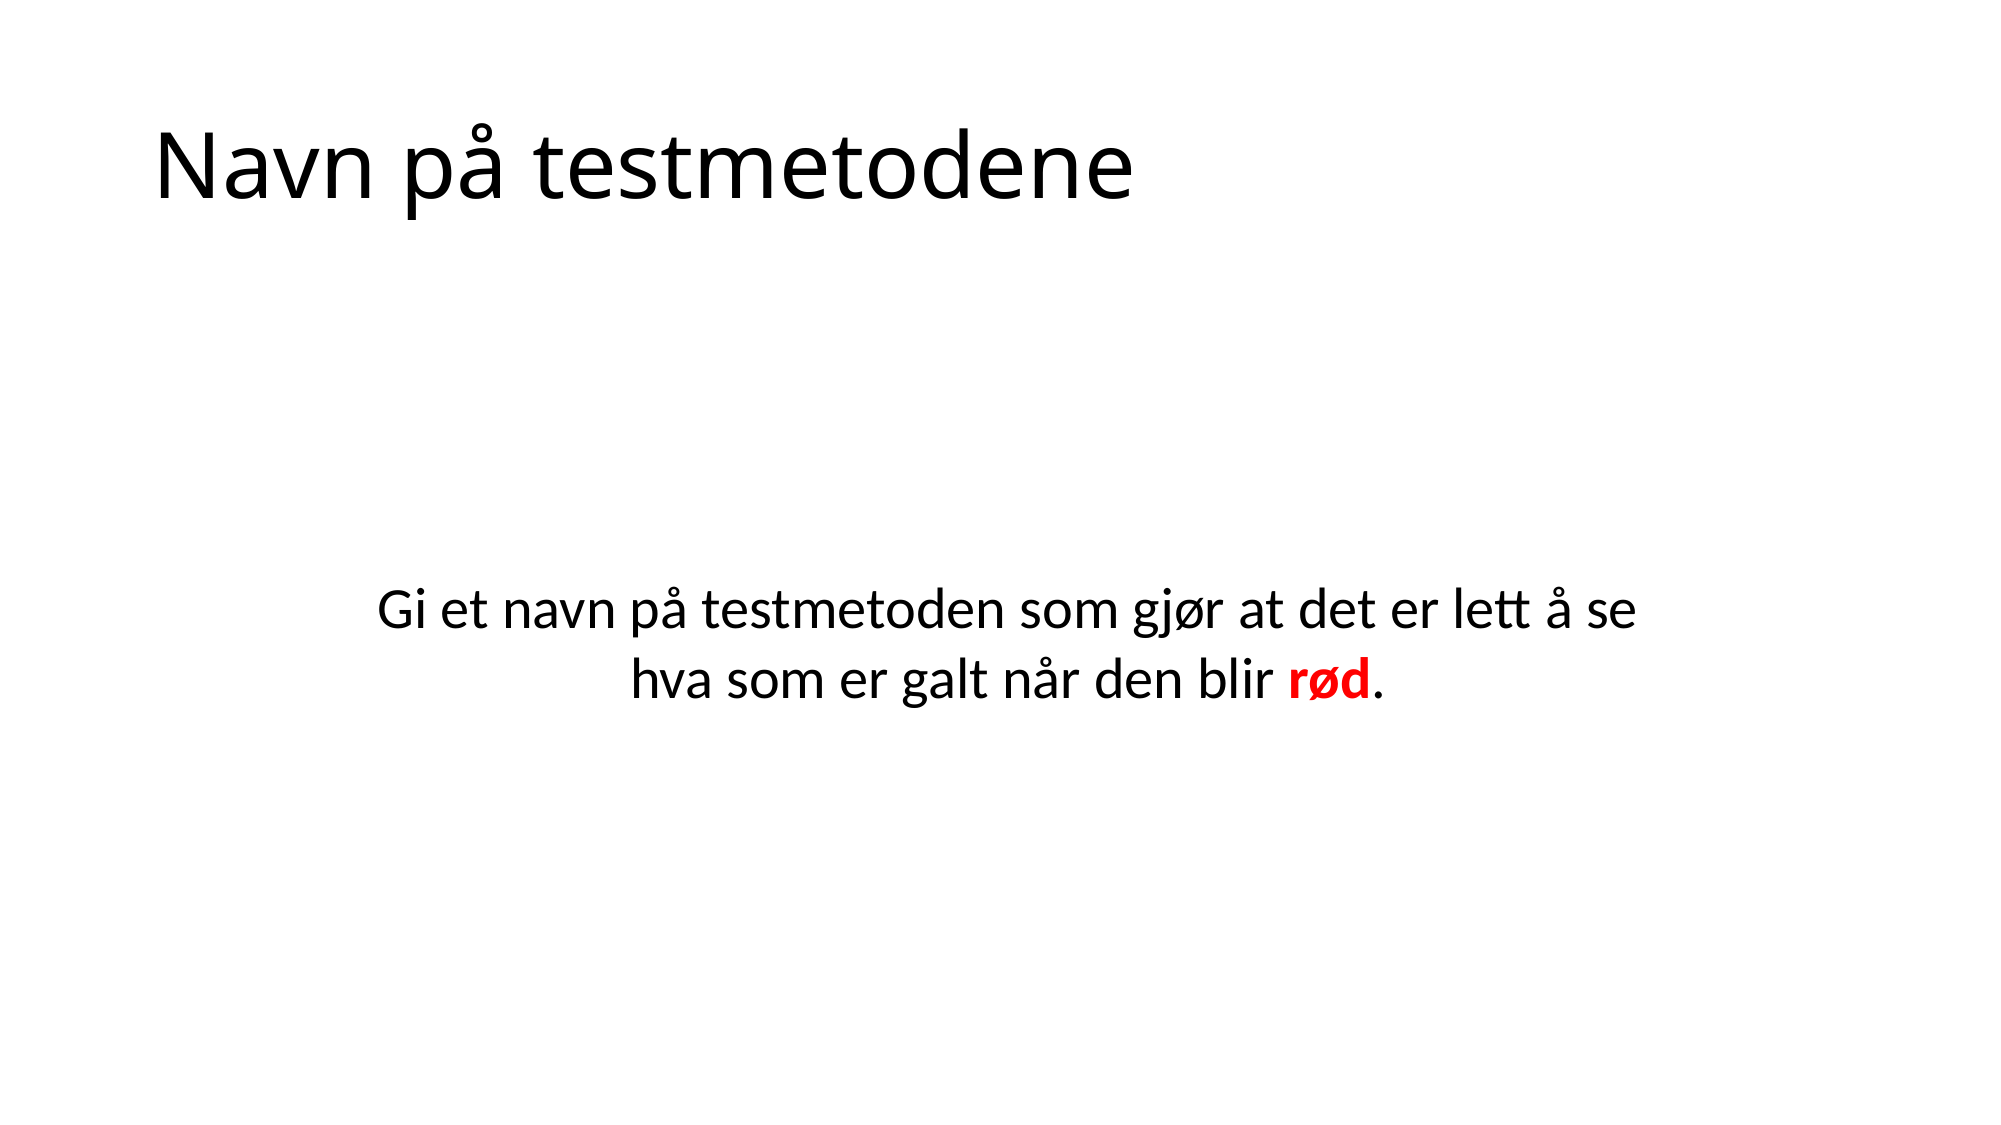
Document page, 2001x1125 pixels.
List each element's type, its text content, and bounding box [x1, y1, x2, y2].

title Navn på testmetodene [137, 59, 1863, 278]
text_box Gi et navn på testmetoden som gjør at det er lett å se hva som er galt når den blir rød. [335, 562, 1681, 718]
